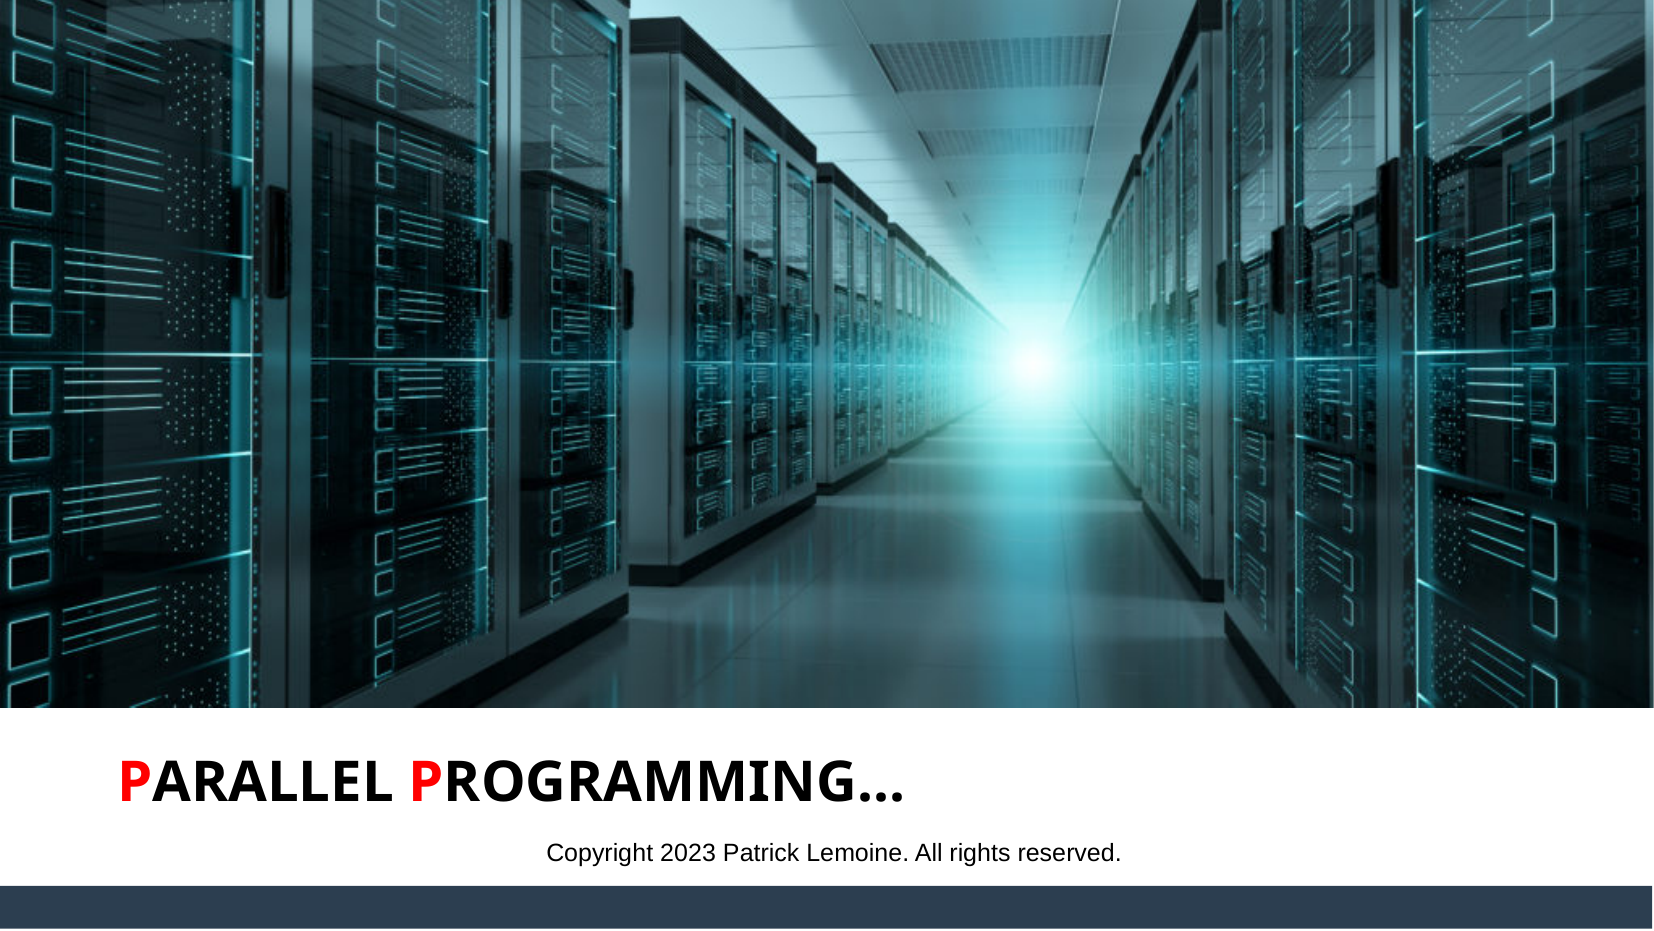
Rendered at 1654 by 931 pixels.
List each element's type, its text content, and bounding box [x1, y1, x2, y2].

text_box Copyright 2023 Patrick Lemoine. All rights reserved. [531, 829, 1097, 874]
text_box PARALLEL PROGRAMMING... [117, 720, 1652, 838]
picture [0, 0, 1654, 708]
